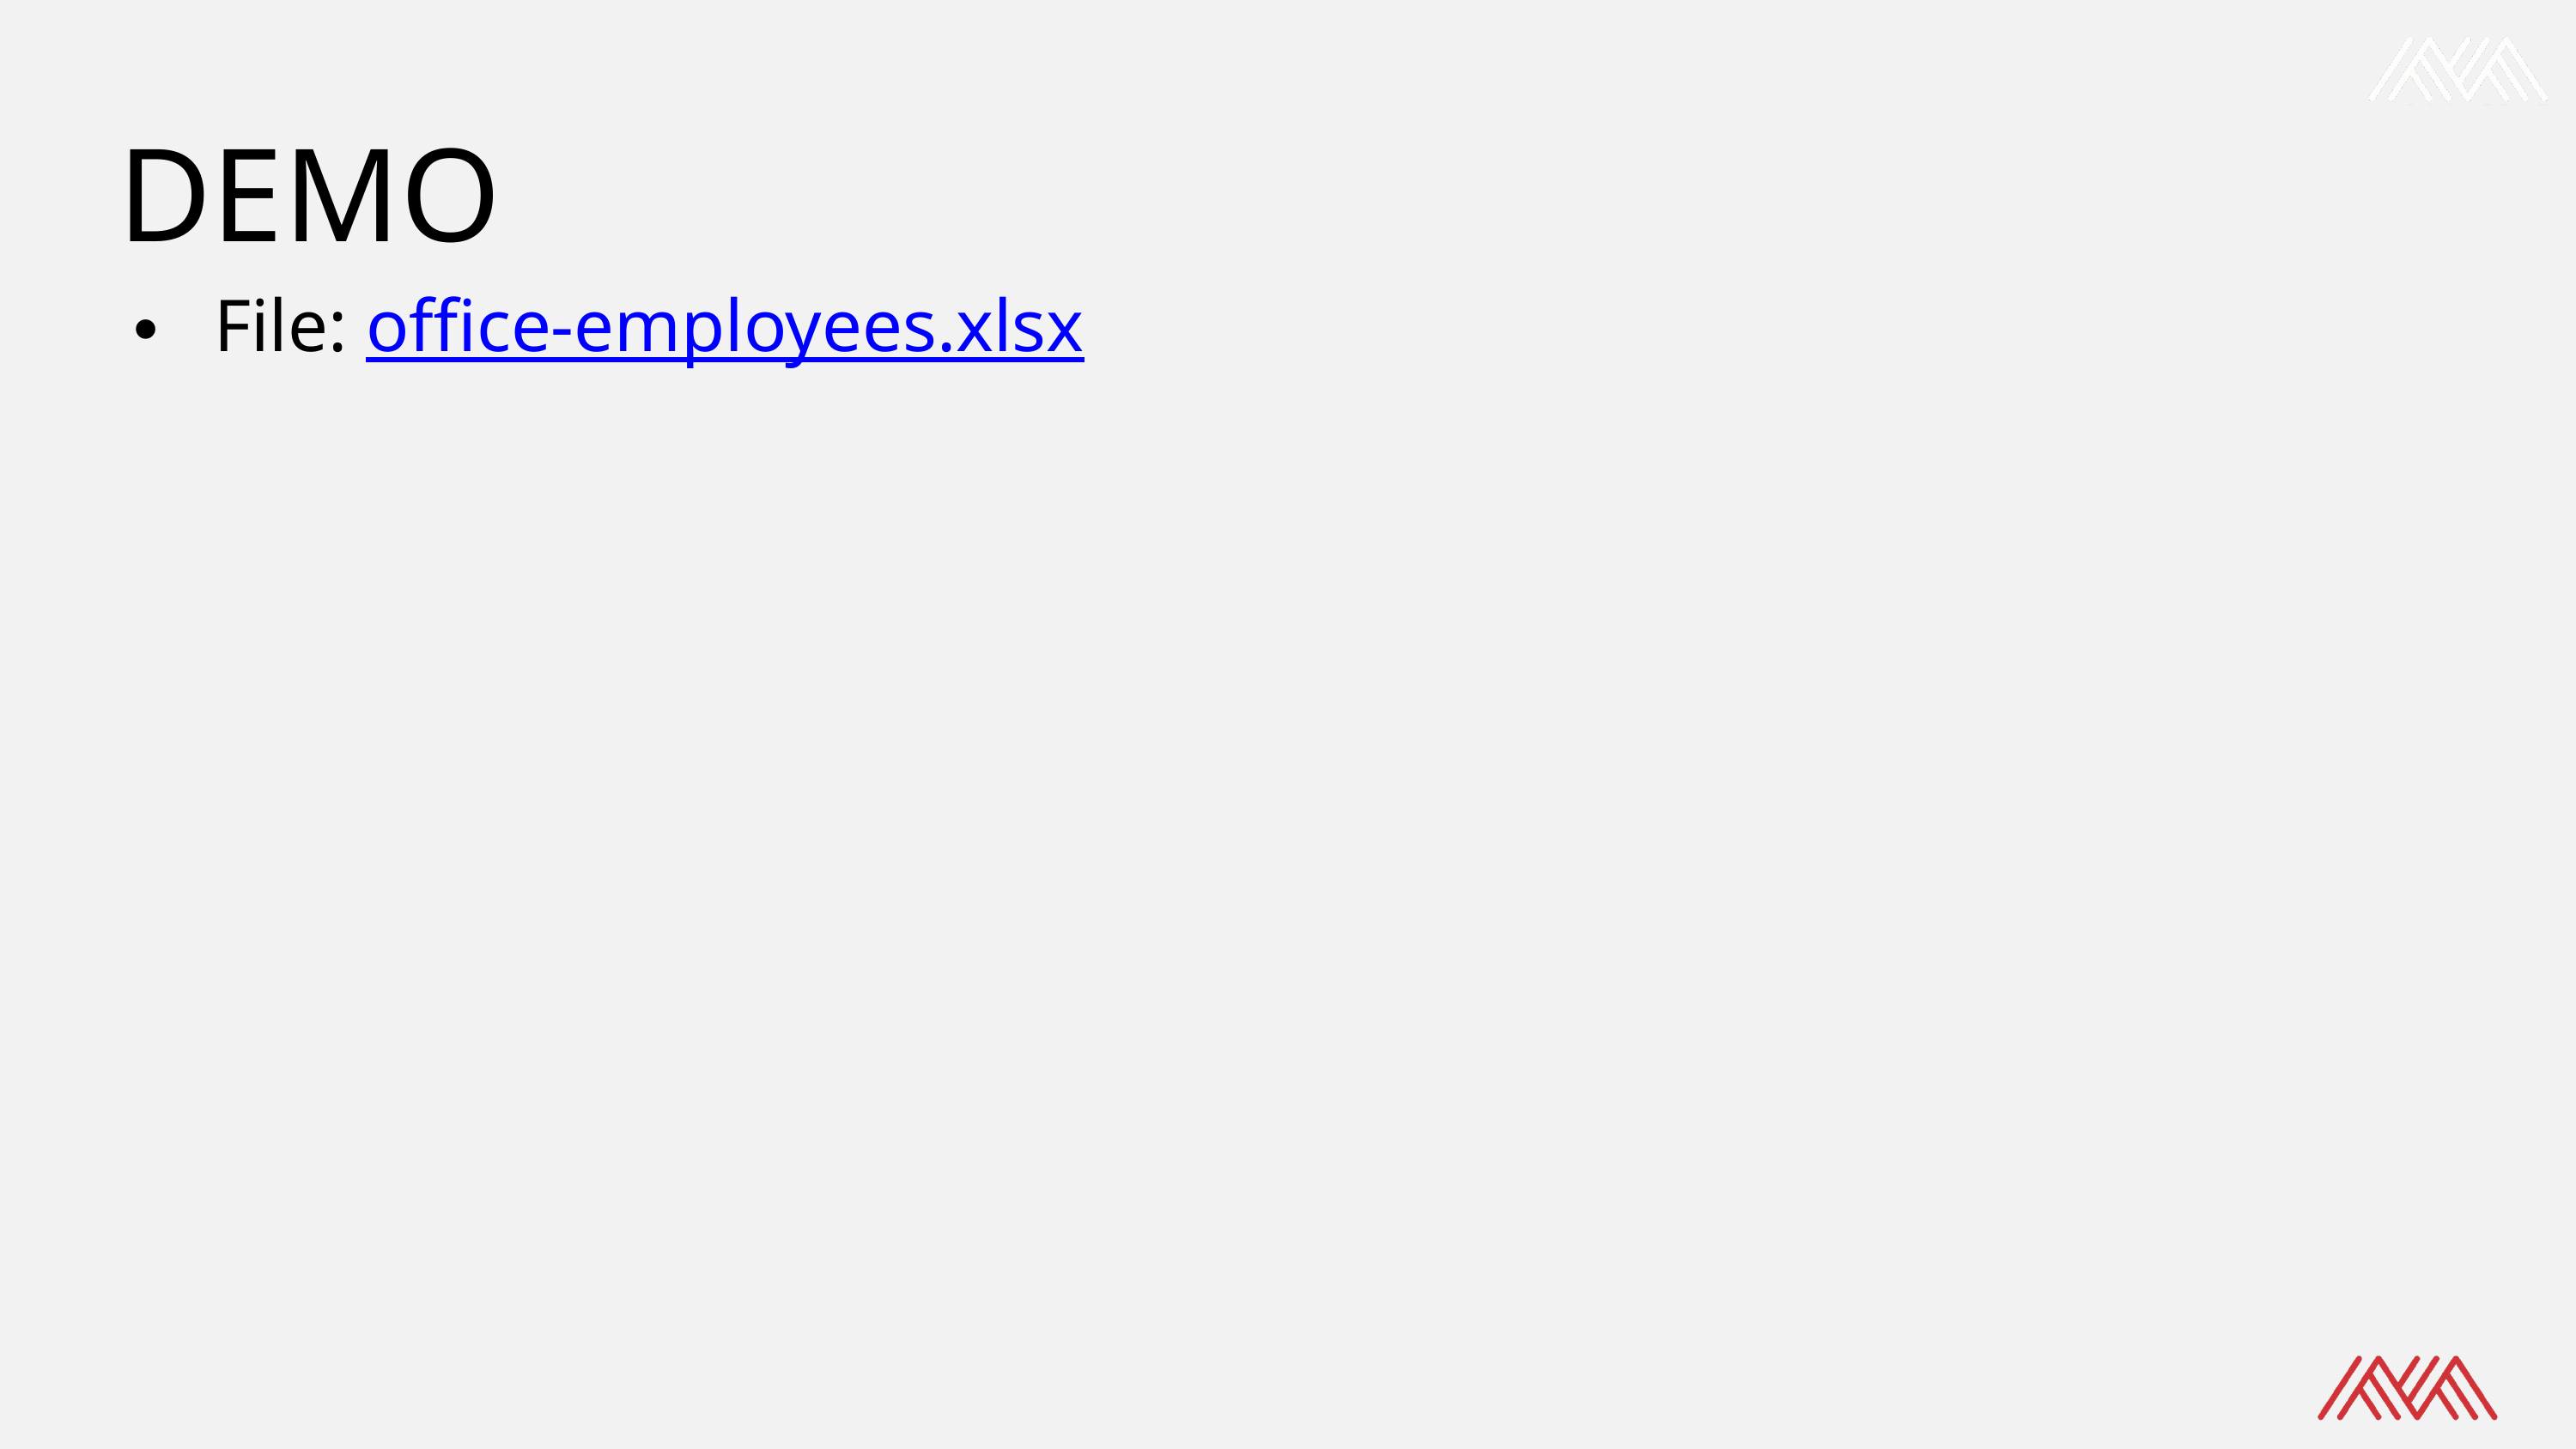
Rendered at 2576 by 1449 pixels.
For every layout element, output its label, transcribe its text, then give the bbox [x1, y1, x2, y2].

text_box File: office-employees.xlsx [120, 273, 1935, 384]
picture [2266, 1304, 2551, 1422]
picture [2318, 0, 2576, 194]
text_box DEMO [118, 87, 2320, 268]
